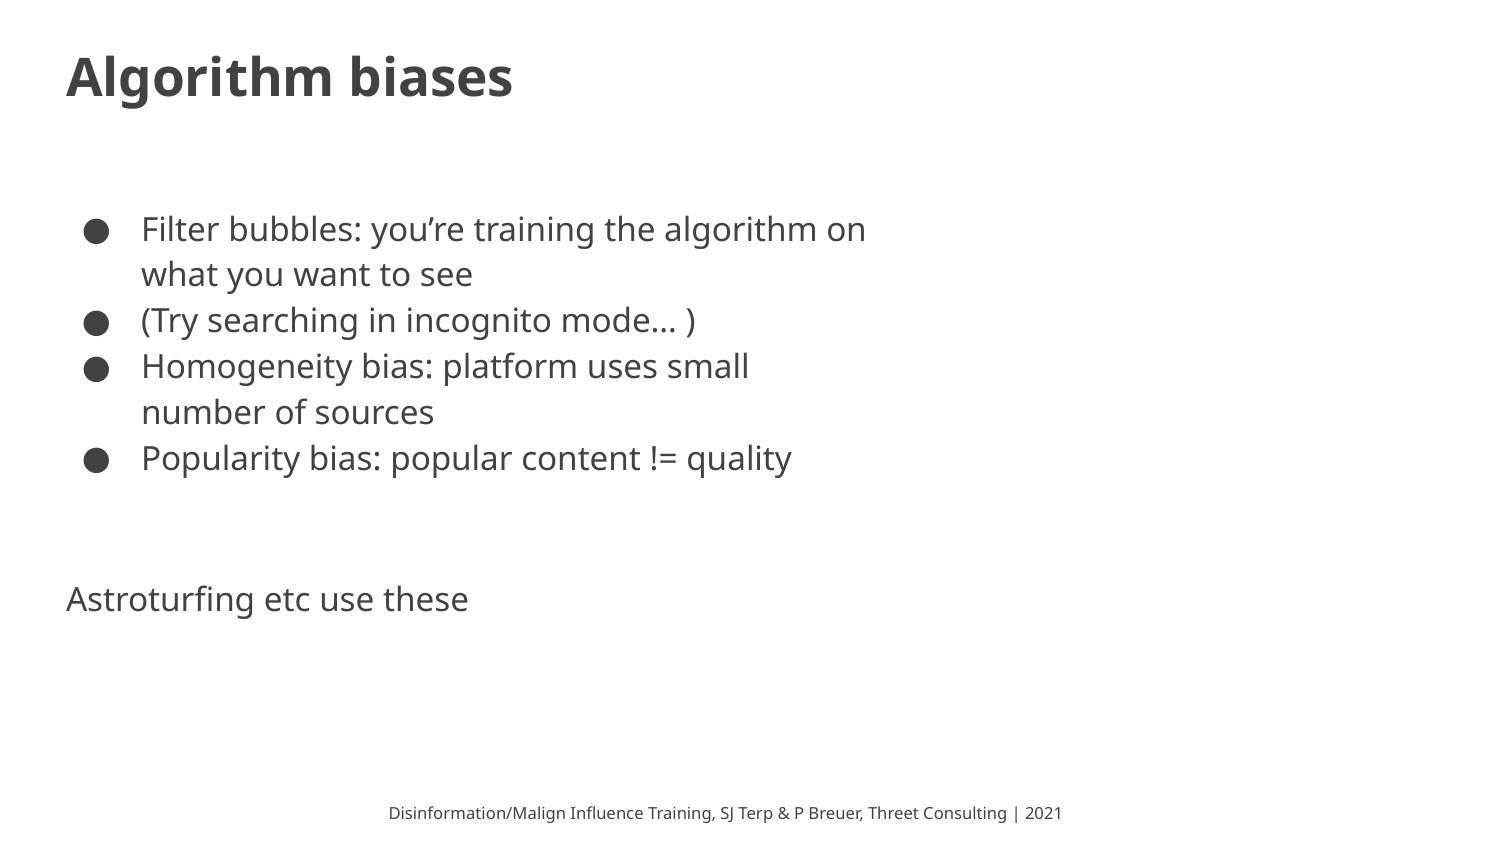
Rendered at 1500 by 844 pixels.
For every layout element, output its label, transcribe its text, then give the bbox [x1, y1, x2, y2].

list Filter bubbles: you’re training the algorithm on what you want to see (Try searching in incognito mode… ) Homogeneity bias: platform uses small number of sources Popularity bias: popular content != quality Astroturfing etc use these [51, 122, 891, 750]
title Algorithm biases [51, 28, 1449, 123]
